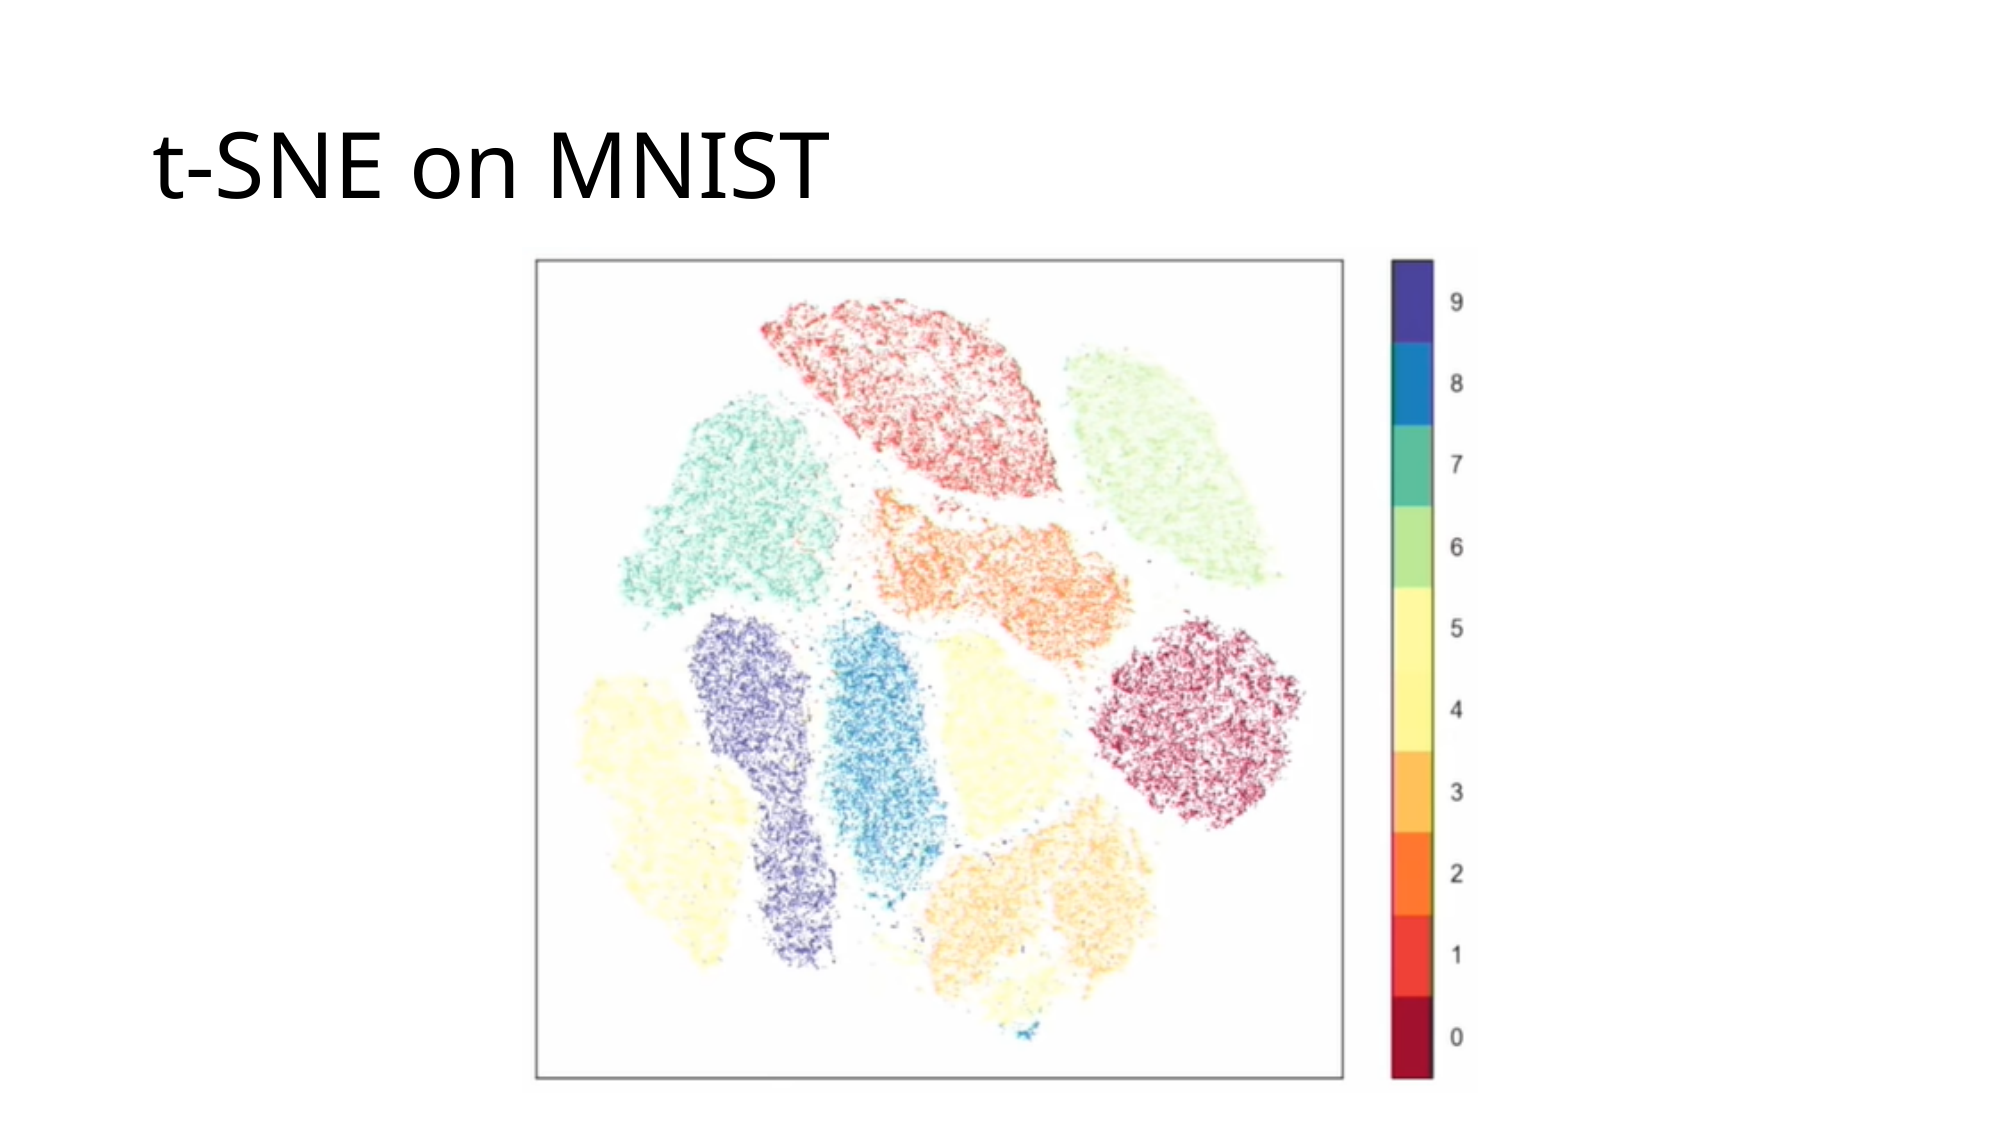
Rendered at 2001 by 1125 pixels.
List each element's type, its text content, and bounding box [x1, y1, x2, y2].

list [522, 247, 1478, 1093]
title t-SNE on MNIST [137, 59, 1863, 278]
